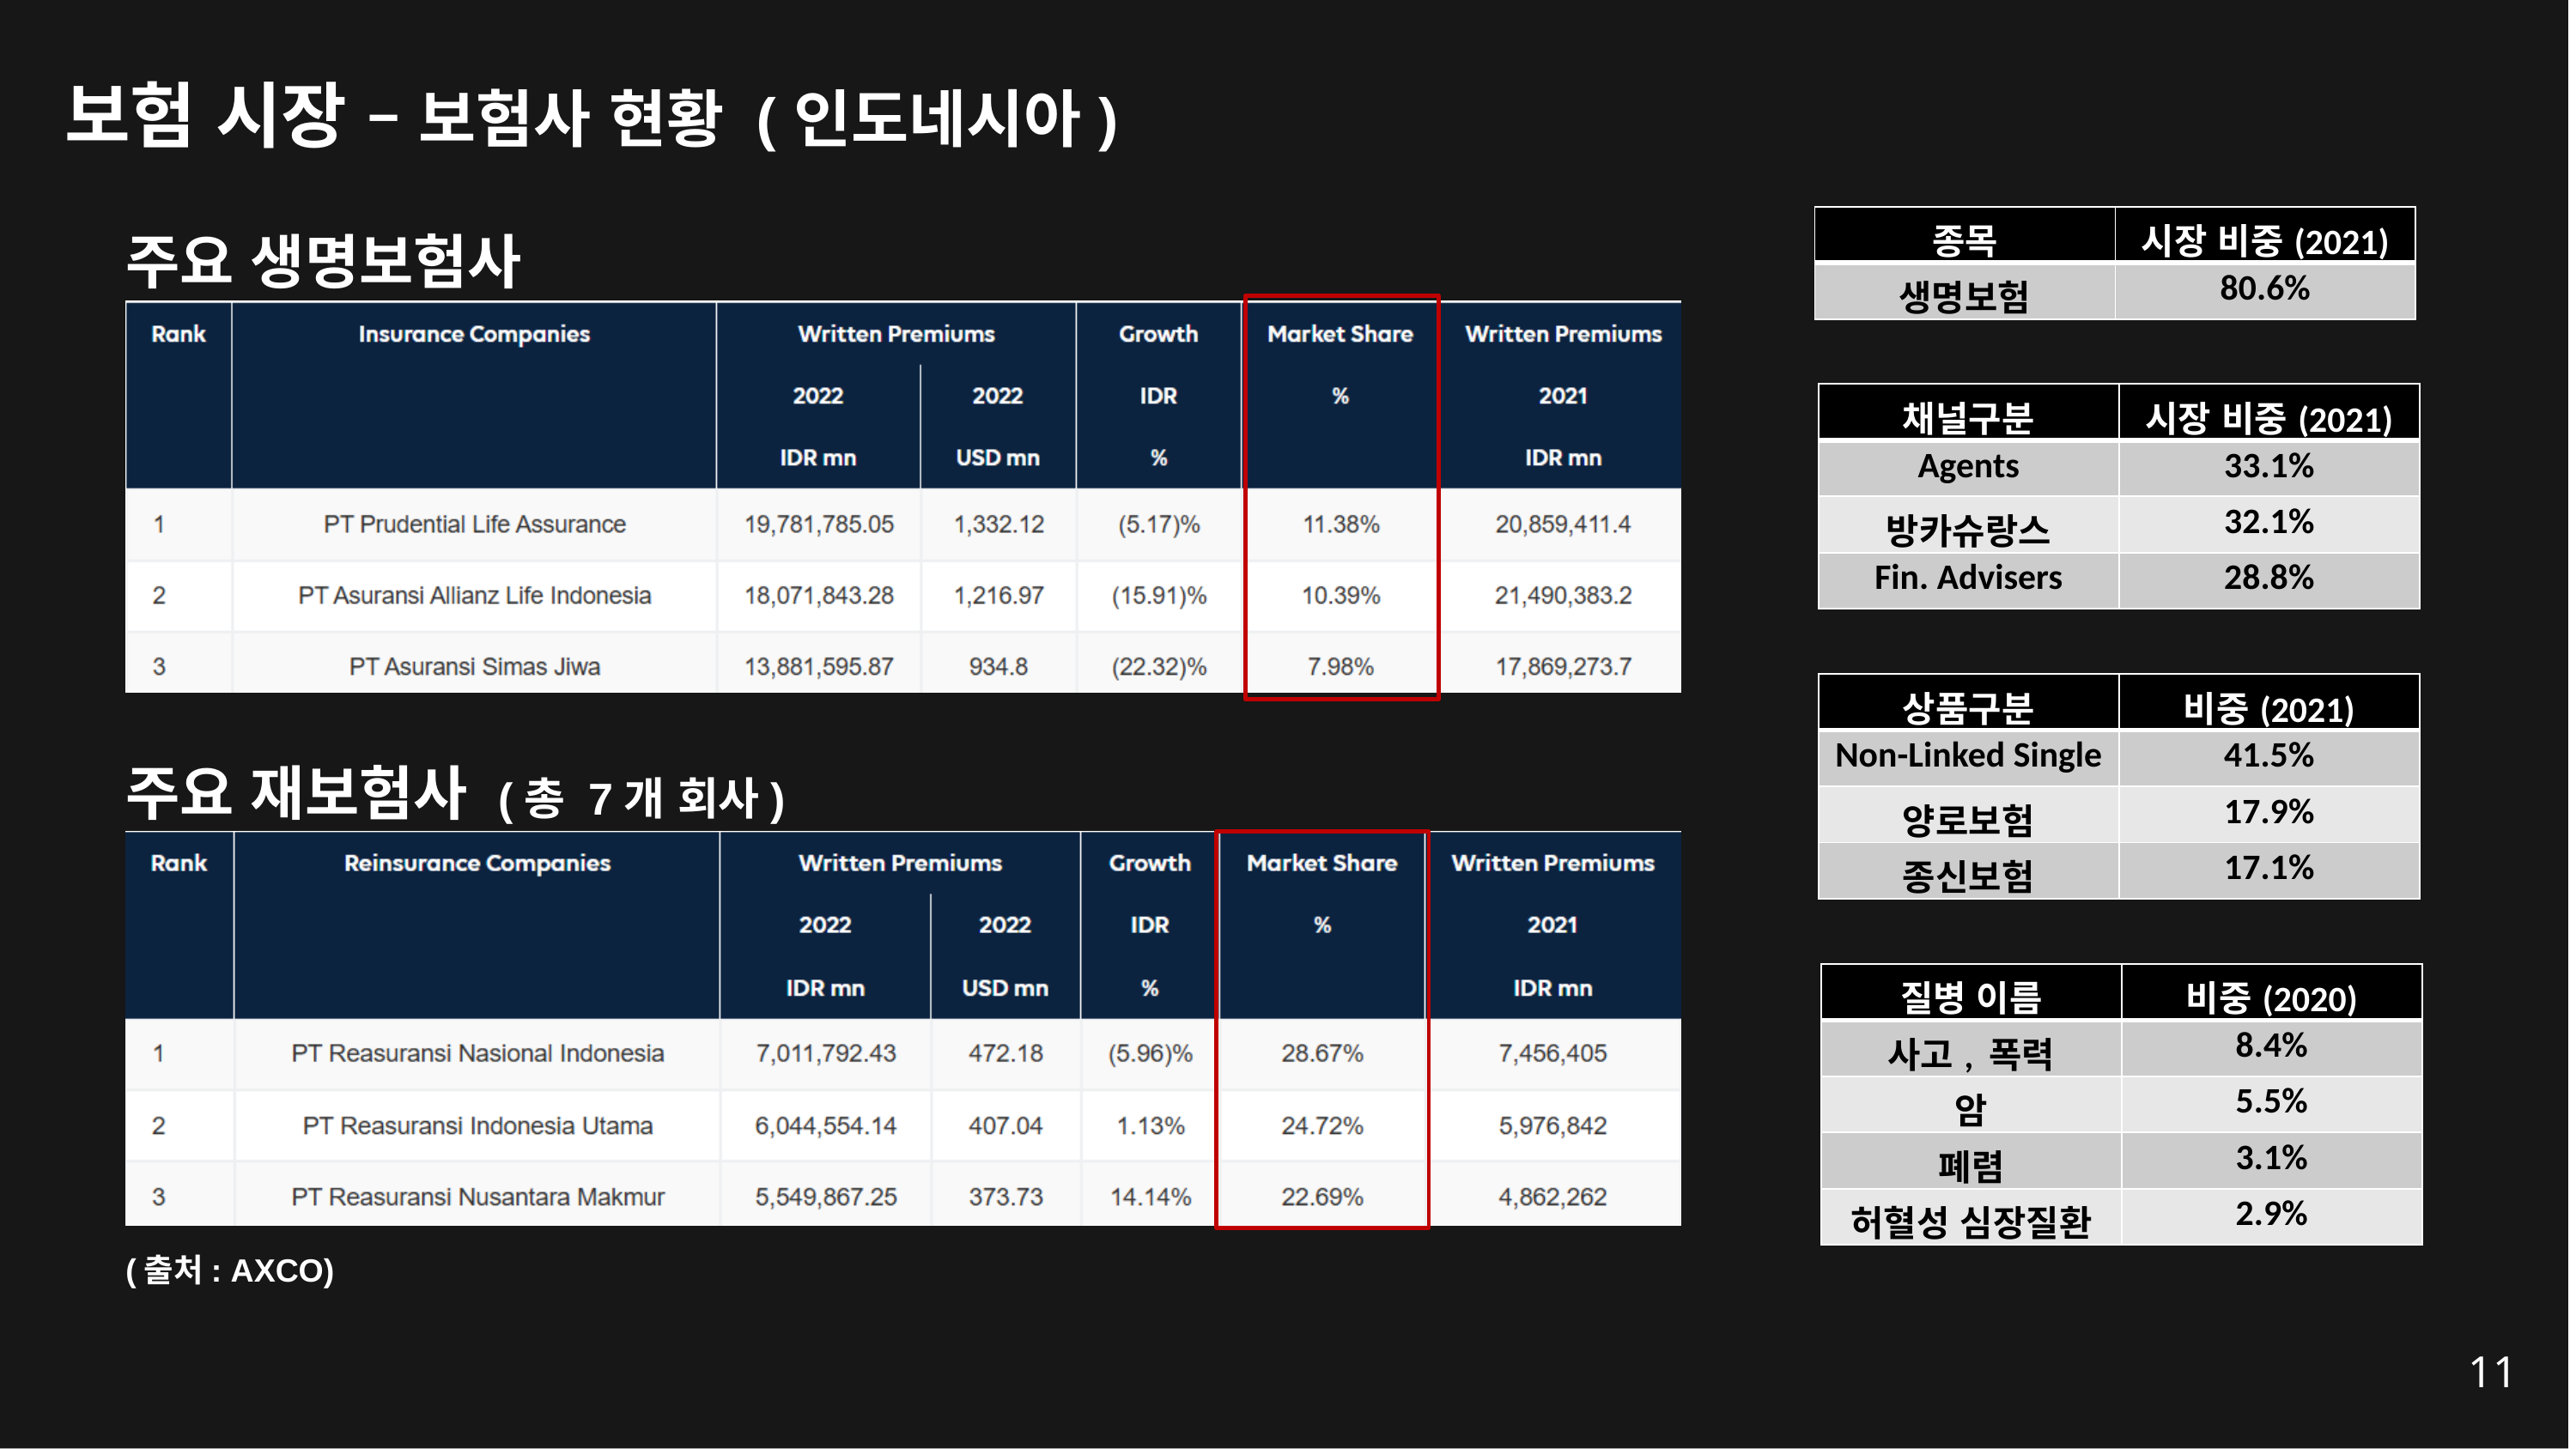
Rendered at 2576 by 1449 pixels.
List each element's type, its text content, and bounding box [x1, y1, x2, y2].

table_cell 종신보험 [1820, 843, 2118, 898]
table_header 상품구분 [1820, 675, 2118, 728]
table_cell 33.1% [2120, 443, 2419, 495]
table_cell 5.5% [2123, 1077, 2421, 1131]
text_box [1243, 294, 1440, 300]
picture [125, 830, 1681, 1226]
table_cell 암 [1822, 1077, 2121, 1131]
table_cell 방카슈랑스 [1820, 497, 2118, 552]
table_cell 3.1% [2123, 1133, 2421, 1188]
text_box (출처: AXCO) [125, 1234, 1048, 1289]
table_header 비중(2021) [2120, 675, 2419, 728]
text_box 주요 생명보험사 [125, 234, 1048, 295]
table_cell 80.6% [2116, 265, 2415, 318]
table_cell 32.1% [2120, 497, 2419, 552]
text_box 주요 재보험사 (총 7개 회사) [125, 766, 1048, 827]
table_cell 폐렴 [1822, 1133, 2121, 1188]
table_cell Agents [1820, 443, 2118, 495]
table_cell Fin. Advisers [1820, 554, 2118, 608]
table_header 질병 이름 [1822, 965, 2121, 1018]
table_header 종목 [1815, 208, 2115, 260]
table_cell Non-Linked Single [1820, 732, 2118, 785]
table_cell 17.9% [2120, 787, 2419, 842]
text_box 11 [2468, 1336, 2529, 1397]
table_cell 17.1% [2120, 843, 2419, 898]
picture [125, 300, 1681, 693]
table_cell 허혈성 심장질환 [1822, 1190, 2121, 1244]
table_header 시장 비중(2021) [2120, 385, 2419, 438]
table_cell 2.9% [2123, 1190, 2421, 1244]
table_header 시장 비중(2021) [2116, 208, 2415, 260]
text_box [0, 0, 2568, 1449]
table_cell 생명보험 [1815, 265, 2115, 318]
table_header 채널구분 [1820, 385, 2118, 438]
table_header 비중(2020) [2123, 965, 2421, 1018]
table_cell 28.8% [2120, 554, 2419, 608]
text_box 보험 시장 – 보험사 현황 (인도네시아) [64, 15, 1159, 157]
table_cell 8.4% [2123, 1022, 2421, 1076]
table_cell 양로보험 [1820, 787, 2118, 842]
table_cell 41.5% [2120, 732, 2419, 785]
table_cell 사고, 폭력 [1822, 1022, 2121, 1076]
